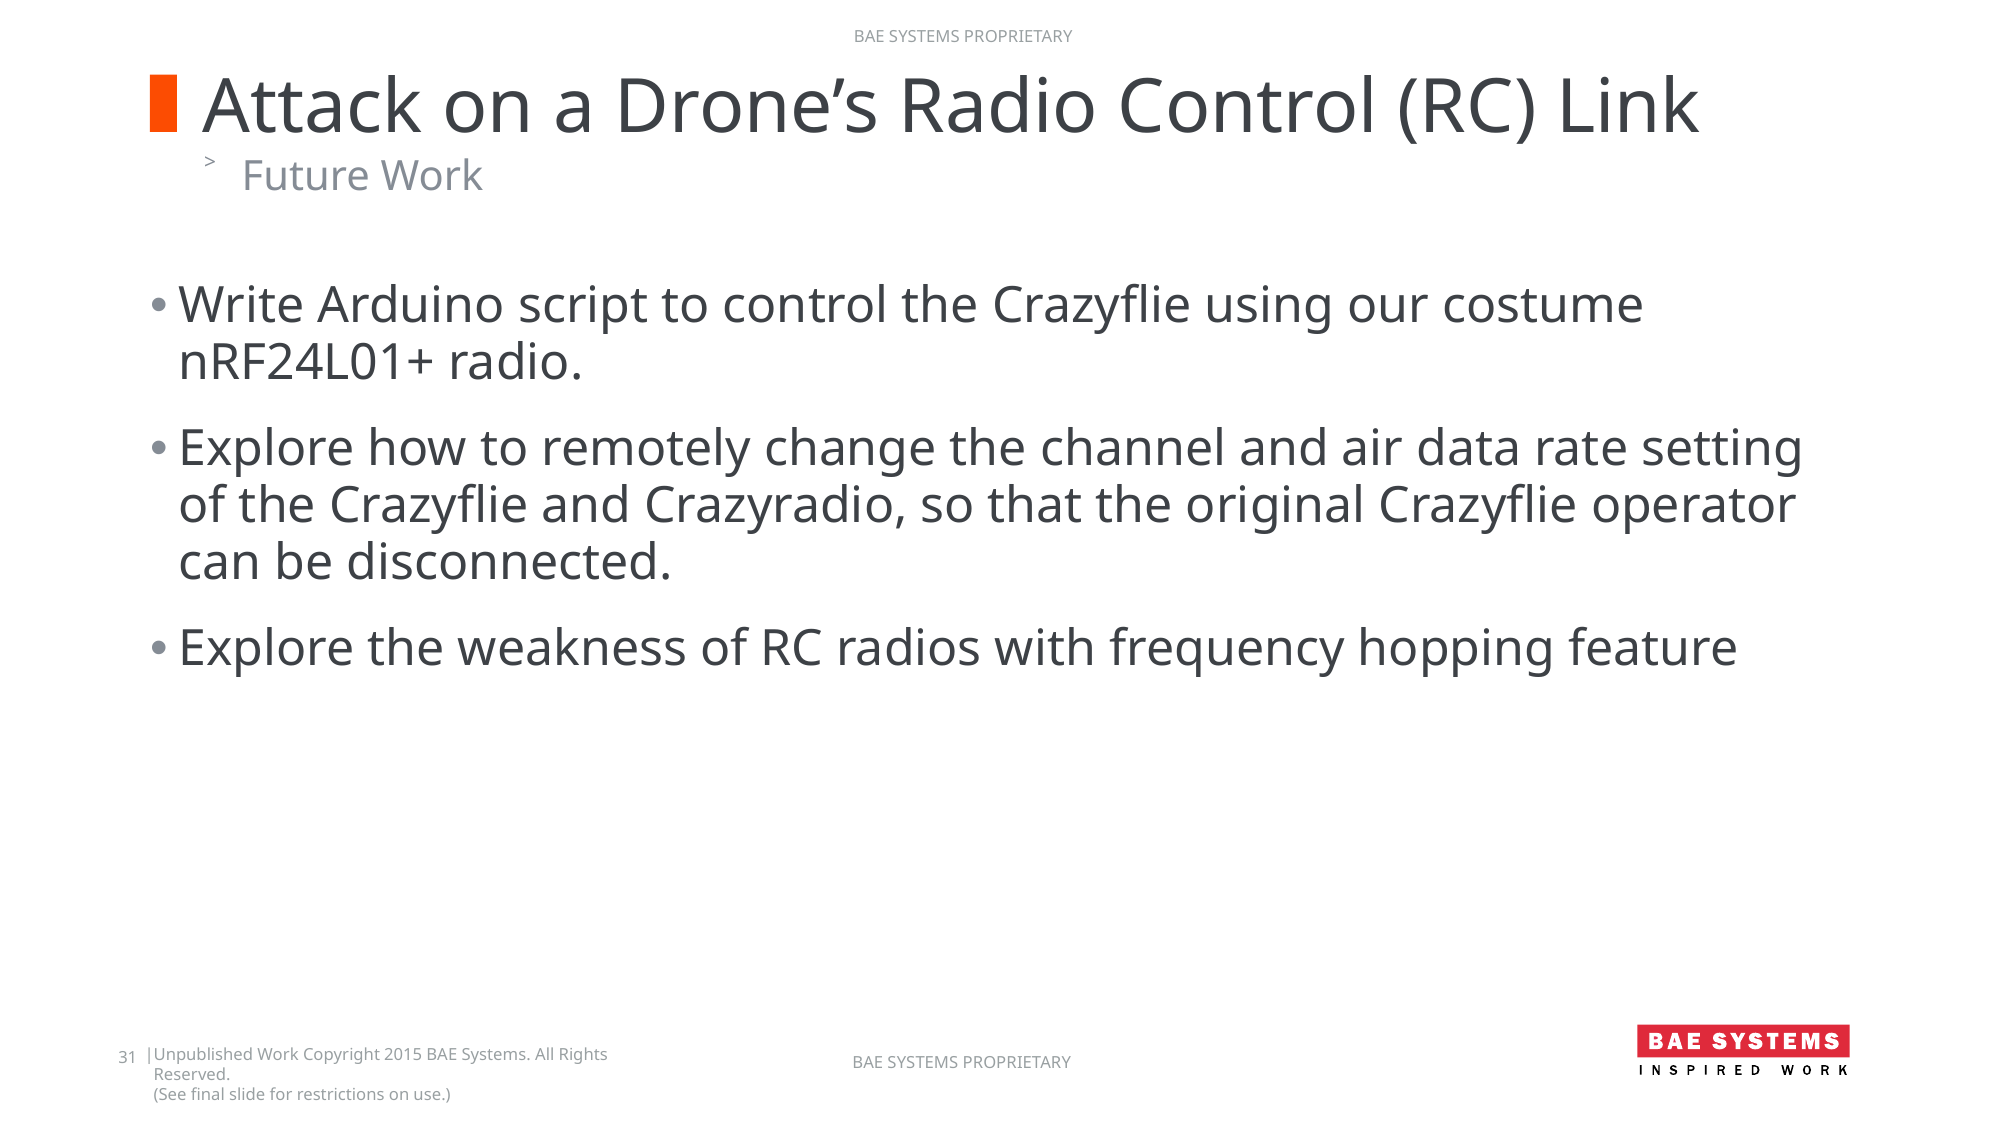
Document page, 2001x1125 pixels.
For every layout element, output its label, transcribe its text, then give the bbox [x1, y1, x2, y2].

title Attack on a Drone’s Radio Control (RC) Link [202, 70, 1851, 149]
list Future Work [204, 156, 1851, 200]
list Write Arduino script to control the Crazyflie using our costume nRF24L01+ radio. Explore how to remotely change the channel and air data rate setting of the Crazyflie and Crazyradio, so that the original Crazyflie operator can be disconnected. Explore the weakness of RC radios with frequency hopping feature [149, 276, 1851, 976]
